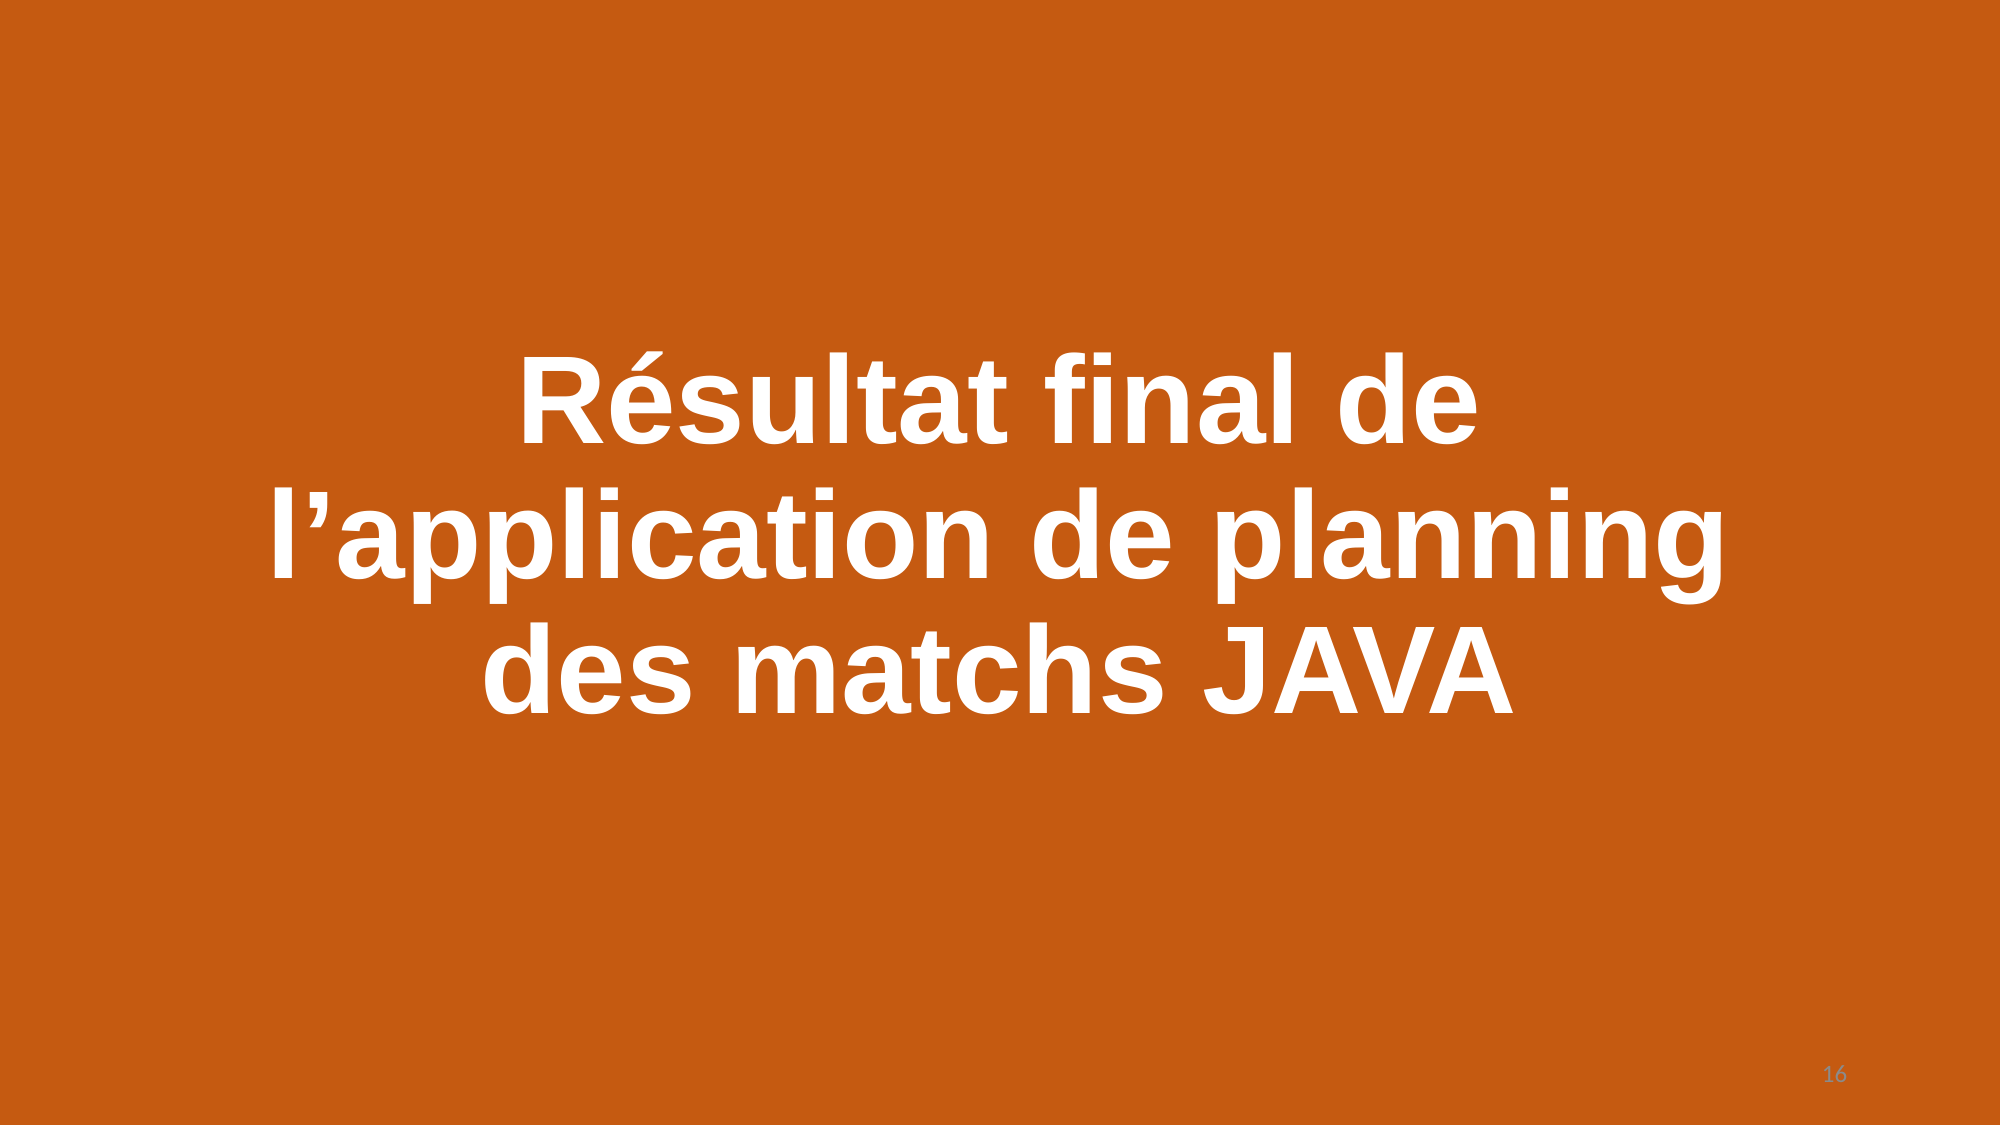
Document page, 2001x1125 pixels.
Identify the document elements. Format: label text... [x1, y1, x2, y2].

title Résultat final de l’application de planning des matchs JAVA [136, 280, 1862, 749]
slide_number 16 [1412, 1042, 1863, 1103]
